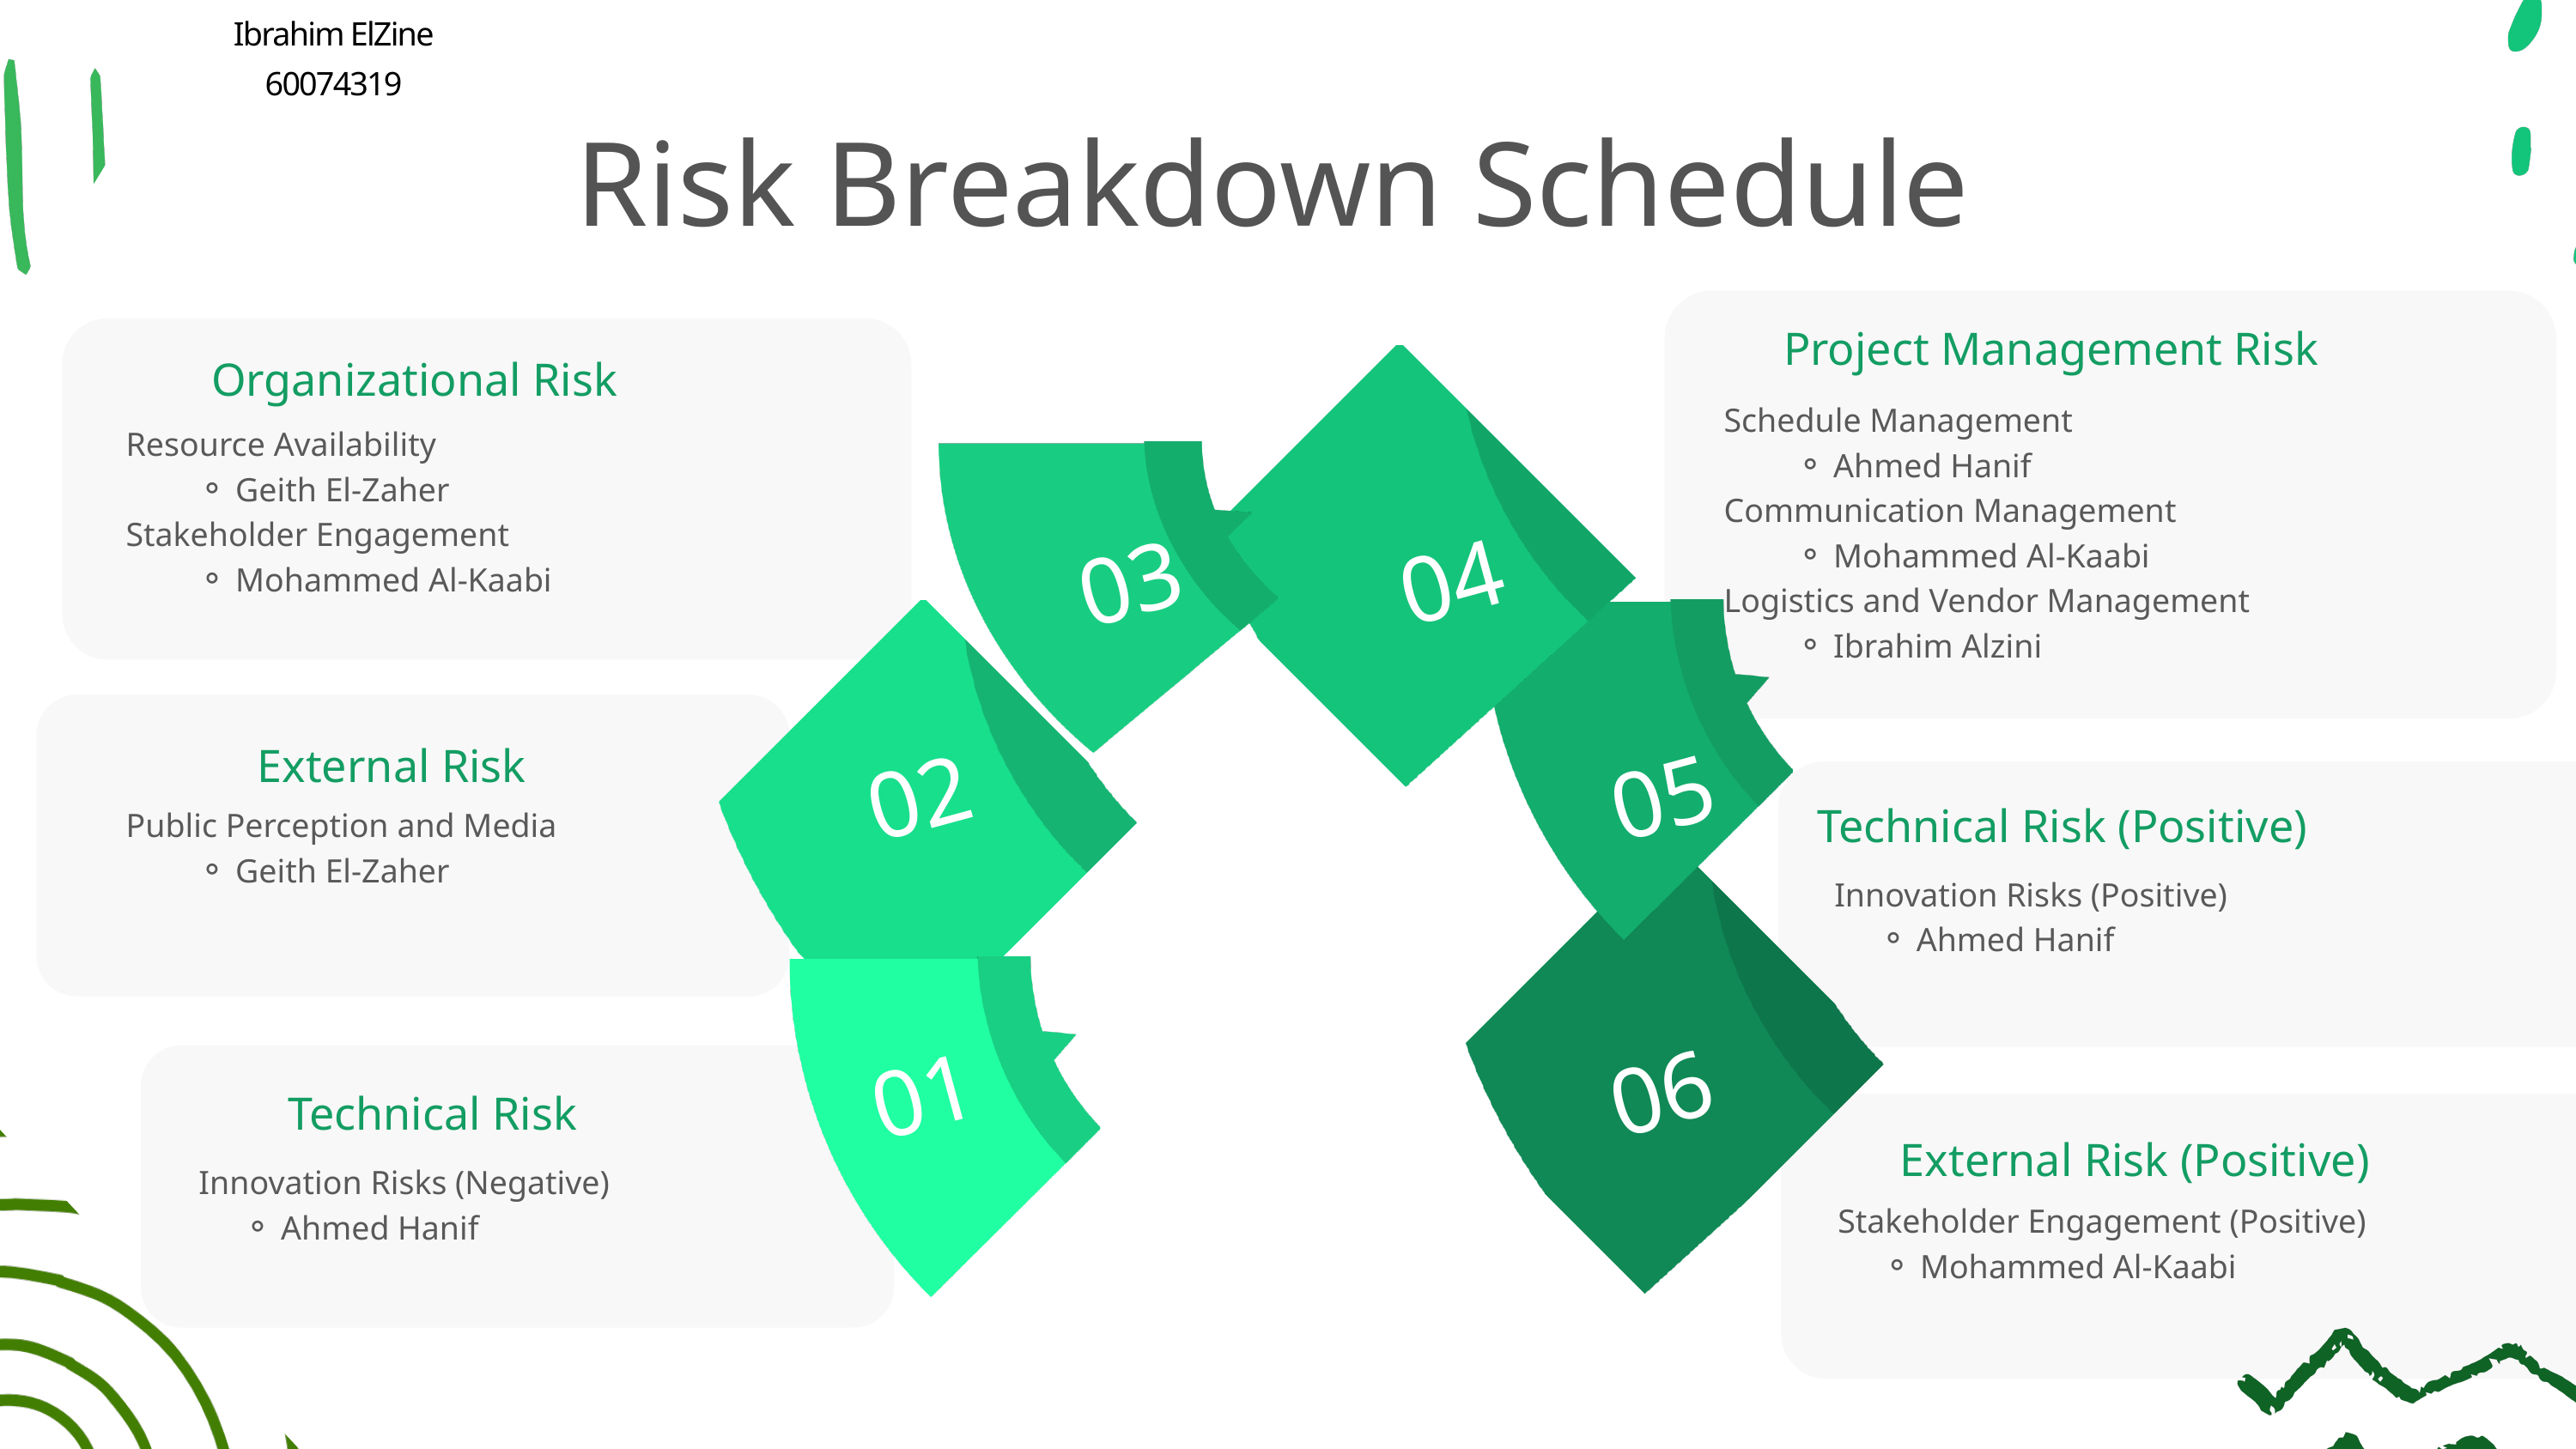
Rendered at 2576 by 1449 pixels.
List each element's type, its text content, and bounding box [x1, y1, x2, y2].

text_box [140, 1045, 895, 1328]
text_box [36, 694, 678, 997]
text_box Ibrahim ElZine 60074319 [195, 3, 472, 152]
text_box [0, 1130, 300, 1449]
text_box [0, 0, 207, 330]
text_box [62, 318, 912, 660]
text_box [683, 341, 1890, 1299]
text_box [1894, 761, 2576, 1047]
text_box [2507, 0, 2576, 318]
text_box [1664, 290, 2557, 719]
text_box [2236, 1386, 2576, 1449]
text_box Risk Breakdown Schedule [273, 87, 2302, 250]
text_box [1780, 1093, 2576, 1379]
